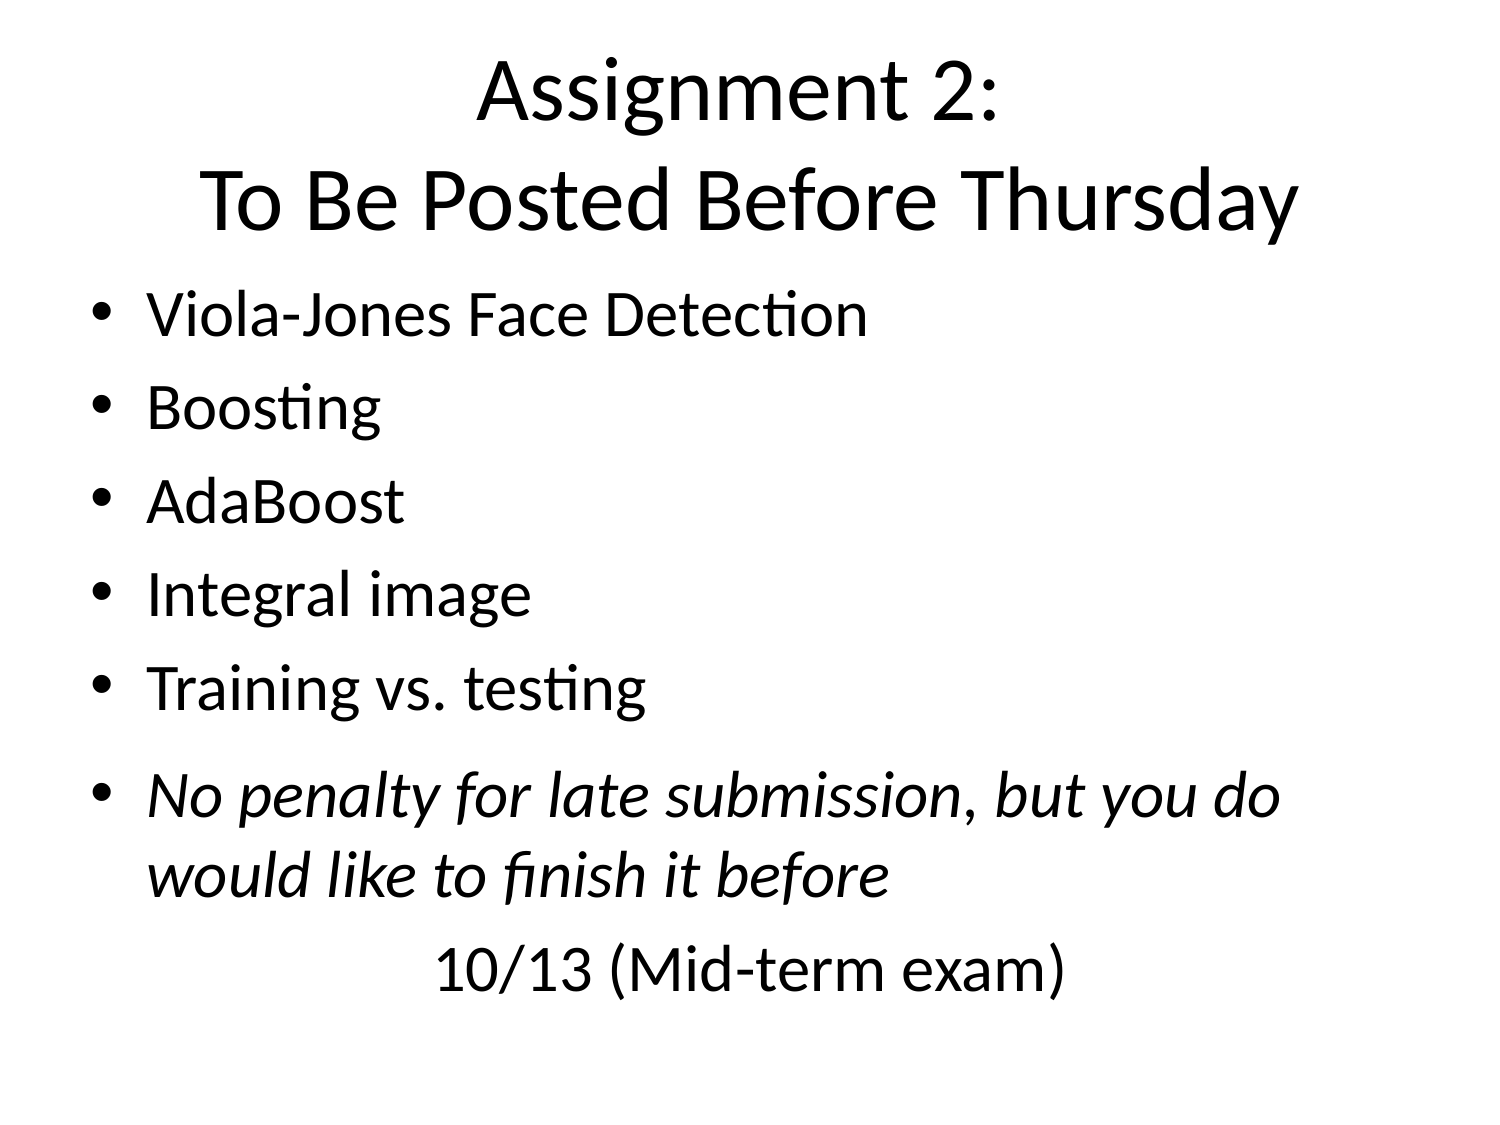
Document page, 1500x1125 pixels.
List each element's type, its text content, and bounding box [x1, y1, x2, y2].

title Assignment 2: To Be Posted Before Thursday [74, 44, 1426, 233]
list Viola-Jones Face Detection Boosting AdaBoost Integral image Training vs. testing No penalty for late submission, but you do would like to finish it before 10/13 (Mid-term exam) [74, 262, 1426, 1006]
